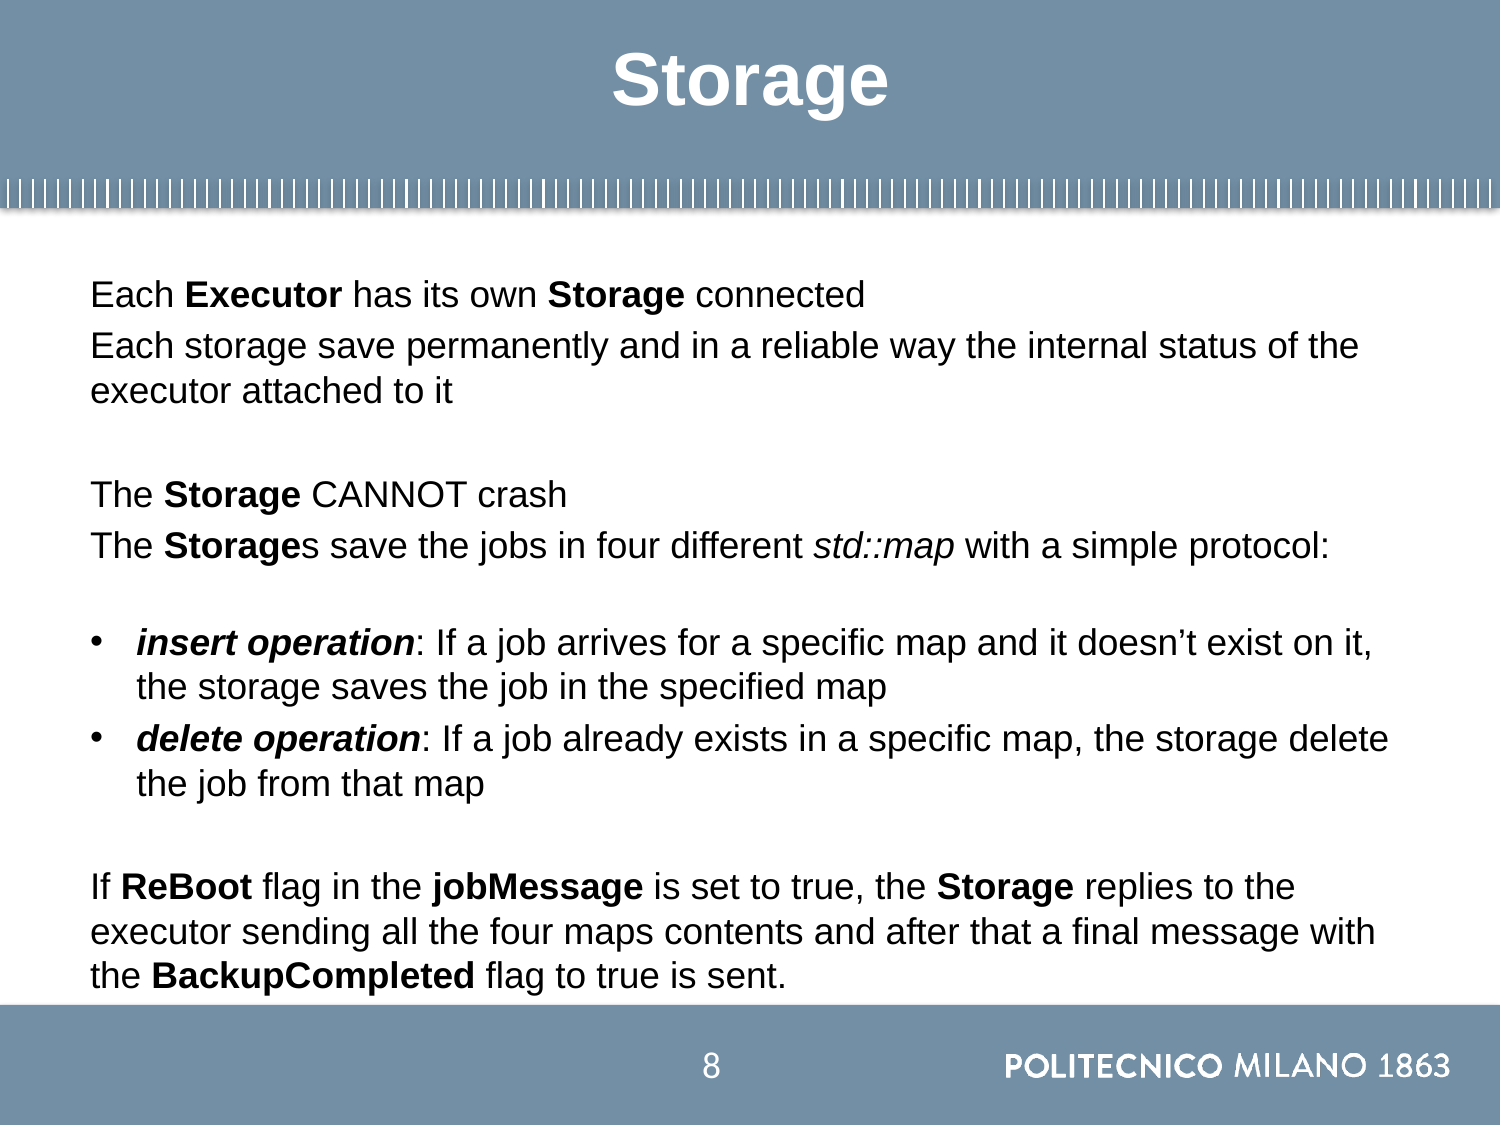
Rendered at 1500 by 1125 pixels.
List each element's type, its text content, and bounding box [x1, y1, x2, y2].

picture [999, 1041, 1456, 1089]
slide_number 8 [687, 1033, 812, 1096]
title Storage [47, 22, 1455, 161]
list Each Executor has its own Storage connected Each storage save permanently and in a reliable way the internal status of the executor attached to it The Storage CANNOT crash The Storages save the jobs in four different std::map with a simple protocol: insert operation: If a job arrives for a specific map and it doesn’t exist on it, the storage saves the job in the specified map delete operation: If a job already exists in a specific map, the storage delete the job from that map If ReBoot flag in the jobMessage is set to true, the Storage replies to the executor sending all the four maps contents and after that a final message with the BackupCompleted flag to true is sent. [75, 262, 1441, 1005]
